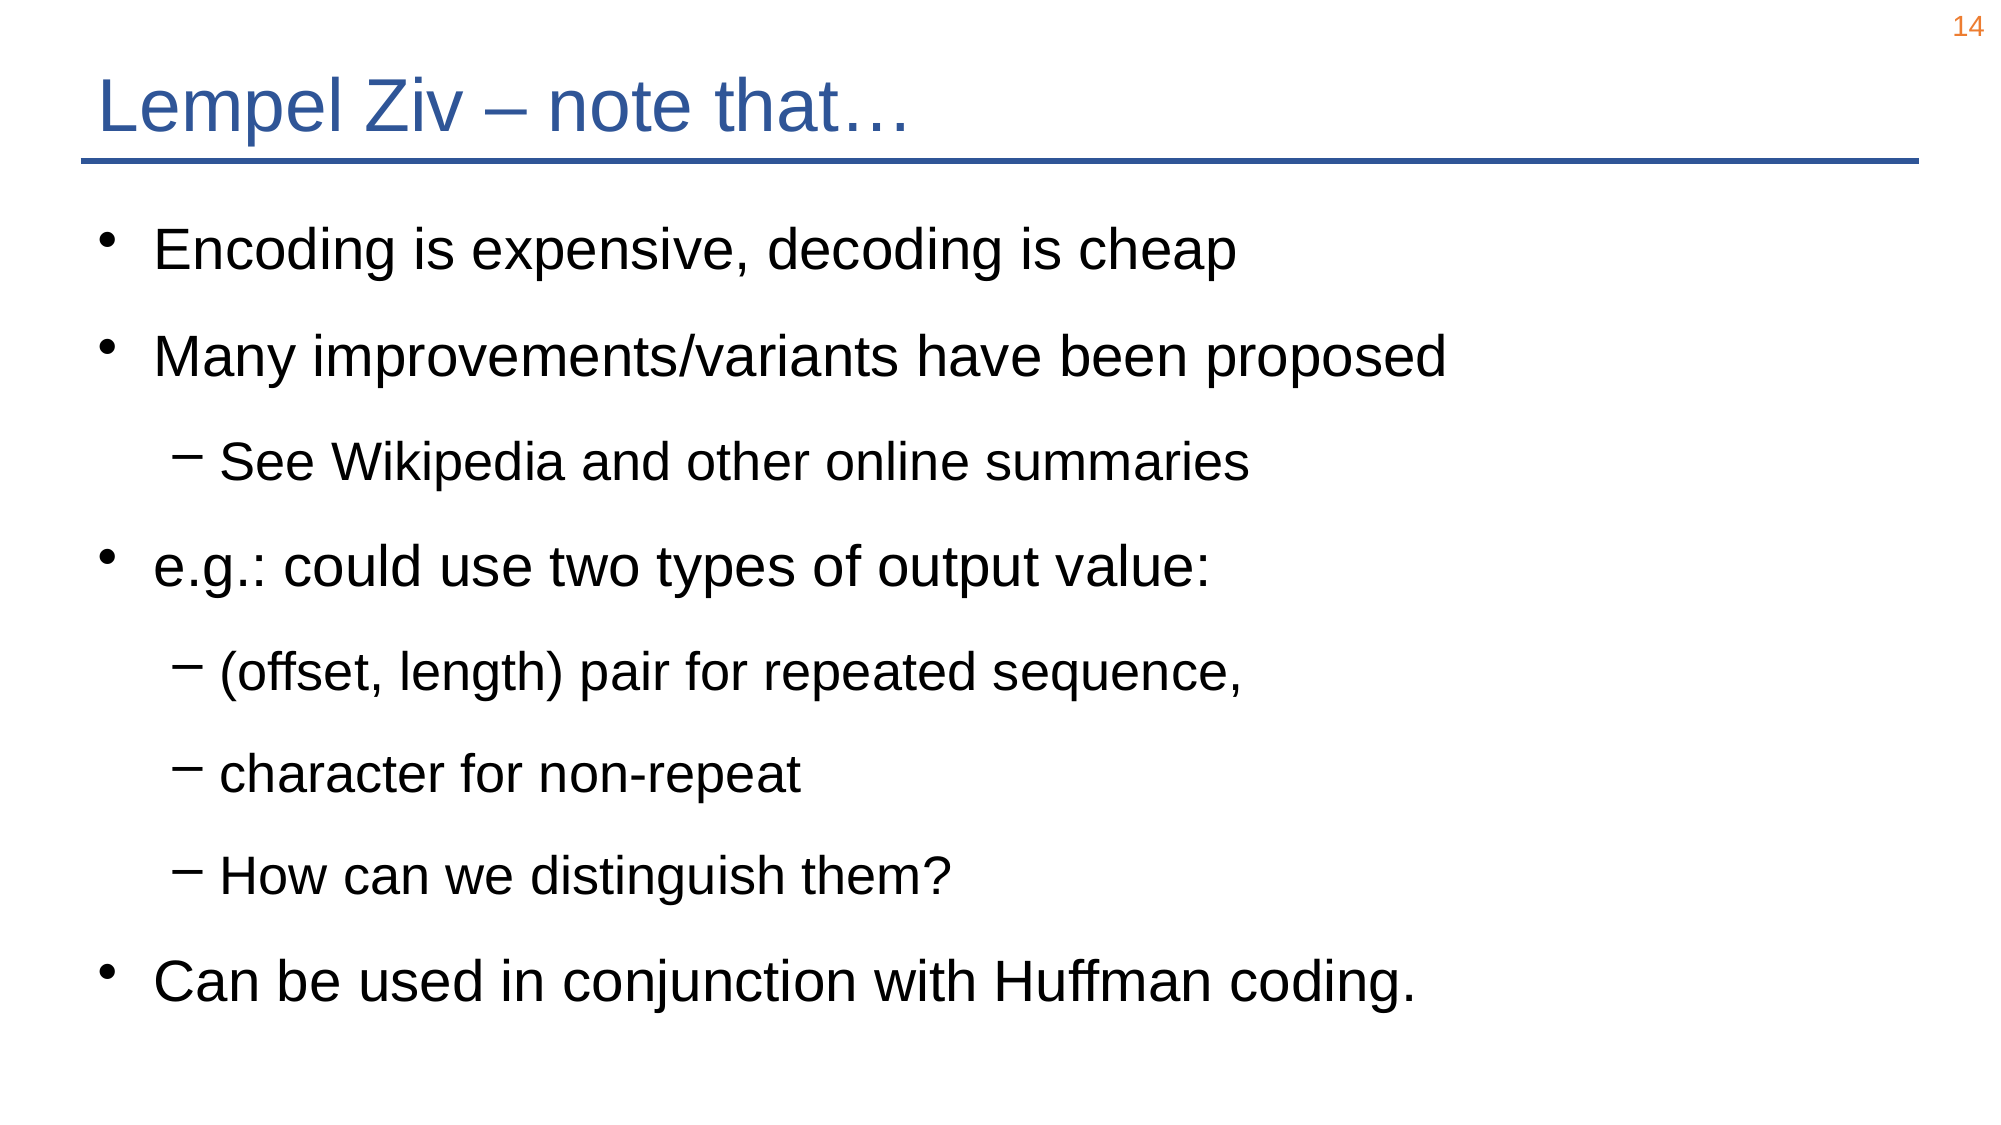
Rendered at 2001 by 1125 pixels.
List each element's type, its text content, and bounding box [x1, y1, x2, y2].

title Lempel Ziv – note that… [82, 7, 1922, 195]
list Encoding is expensive, decoding is cheap Many improvements/variants have been proposed See Wikipedia and other online summaries e.g.: could use two types of output value: (offset, length) pair for repeated sequence, character for non-repeat How can we distinguish them? Can be used in conjunction with Huffman coding. [82, 203, 1922, 1078]
slide_number 14 [1850, 0, 2000, 50]
